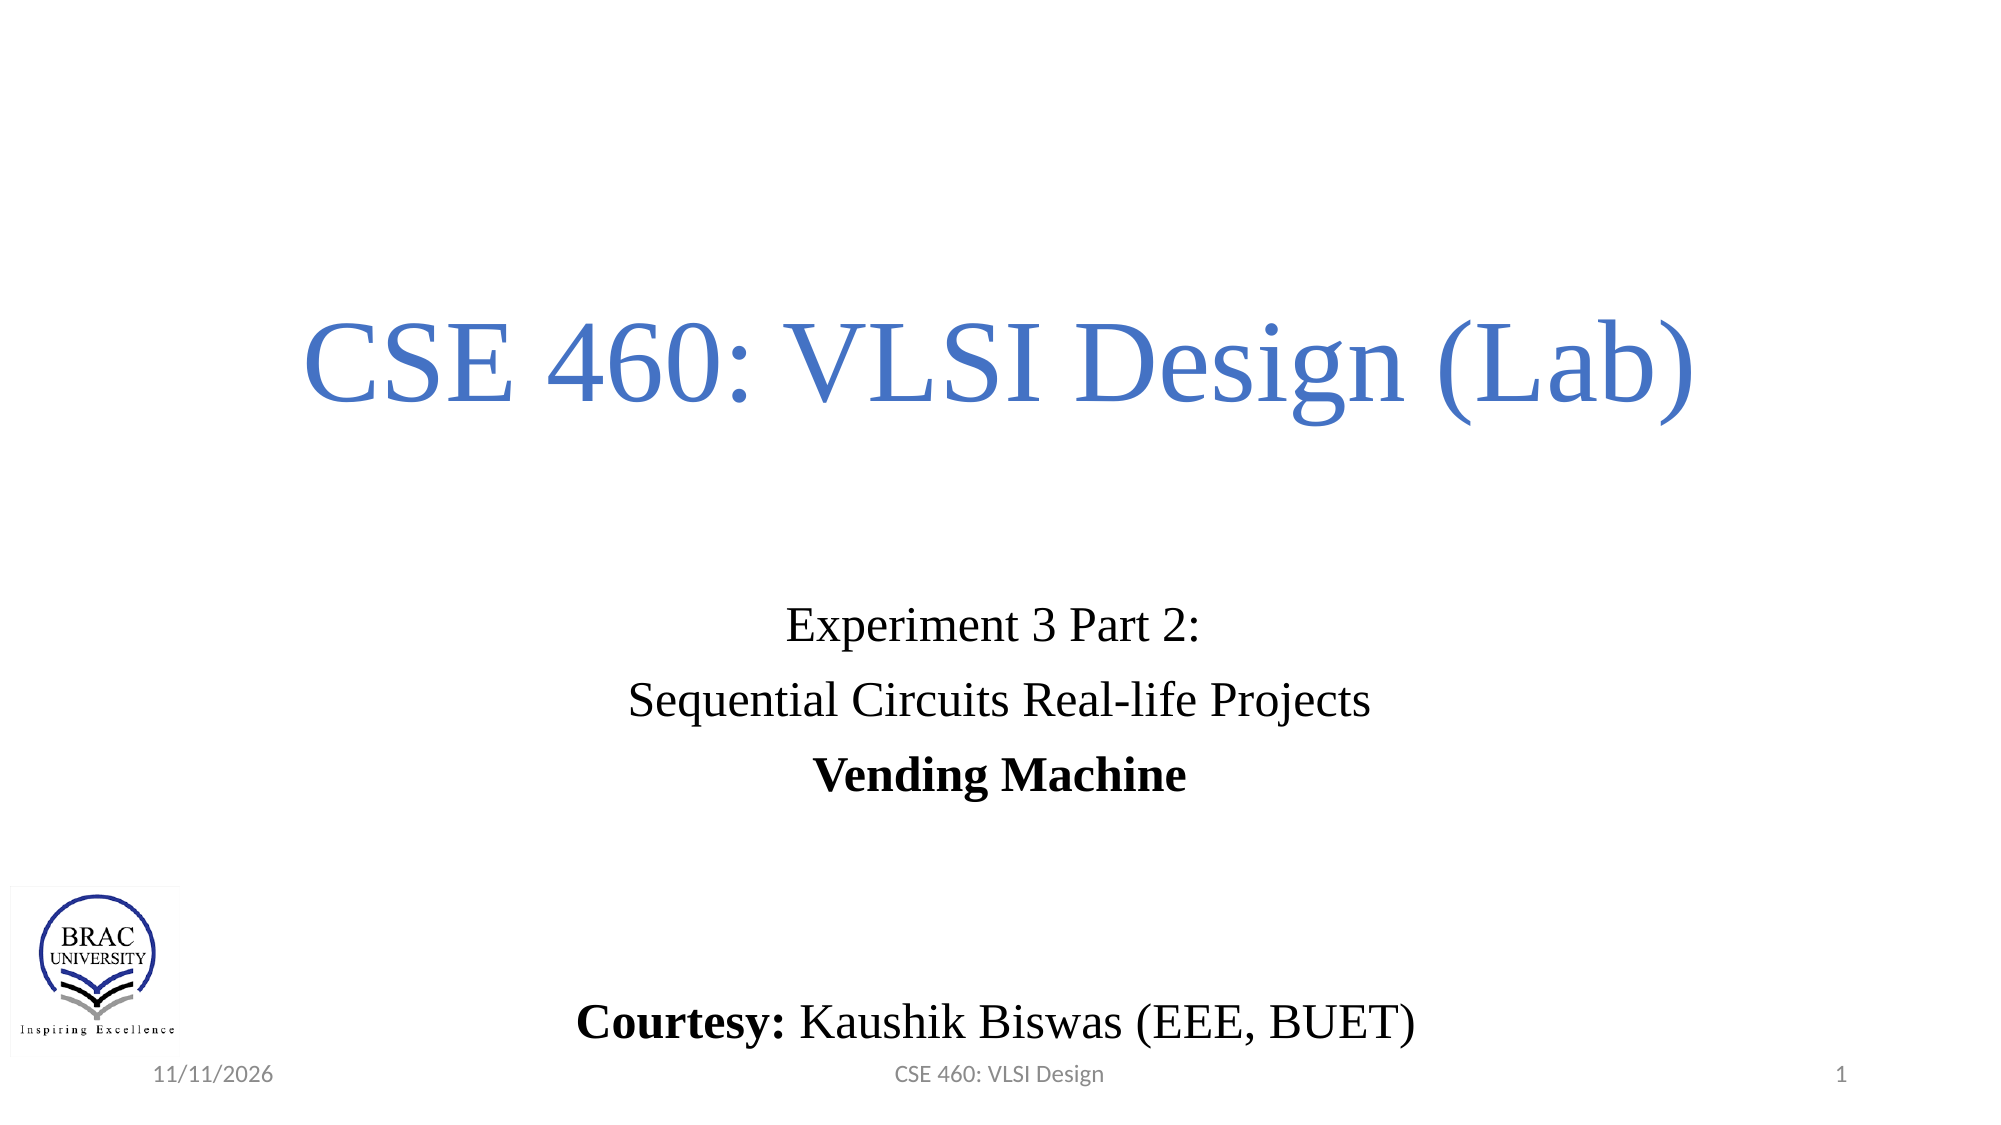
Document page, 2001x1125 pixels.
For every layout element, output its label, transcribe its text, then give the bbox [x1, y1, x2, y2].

subtitle Experiment 3 Part 2: Sequential Circuits Real-life Projects Vending Machine [249, 590, 1750, 863]
footer CSE 460: VLSI Design [662, 1056, 1338, 1103]
text_box Courtesy: Kaushik Biswas (EEE, BUET) [560, 980, 1439, 1056]
title CSE 460: VLSI Design (Lab) [249, 184, 1750, 576]
picture [10, 886, 180, 1057]
slide_number 1 [1412, 1042, 1863, 1103]
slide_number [137, 1042, 588, 1103]
